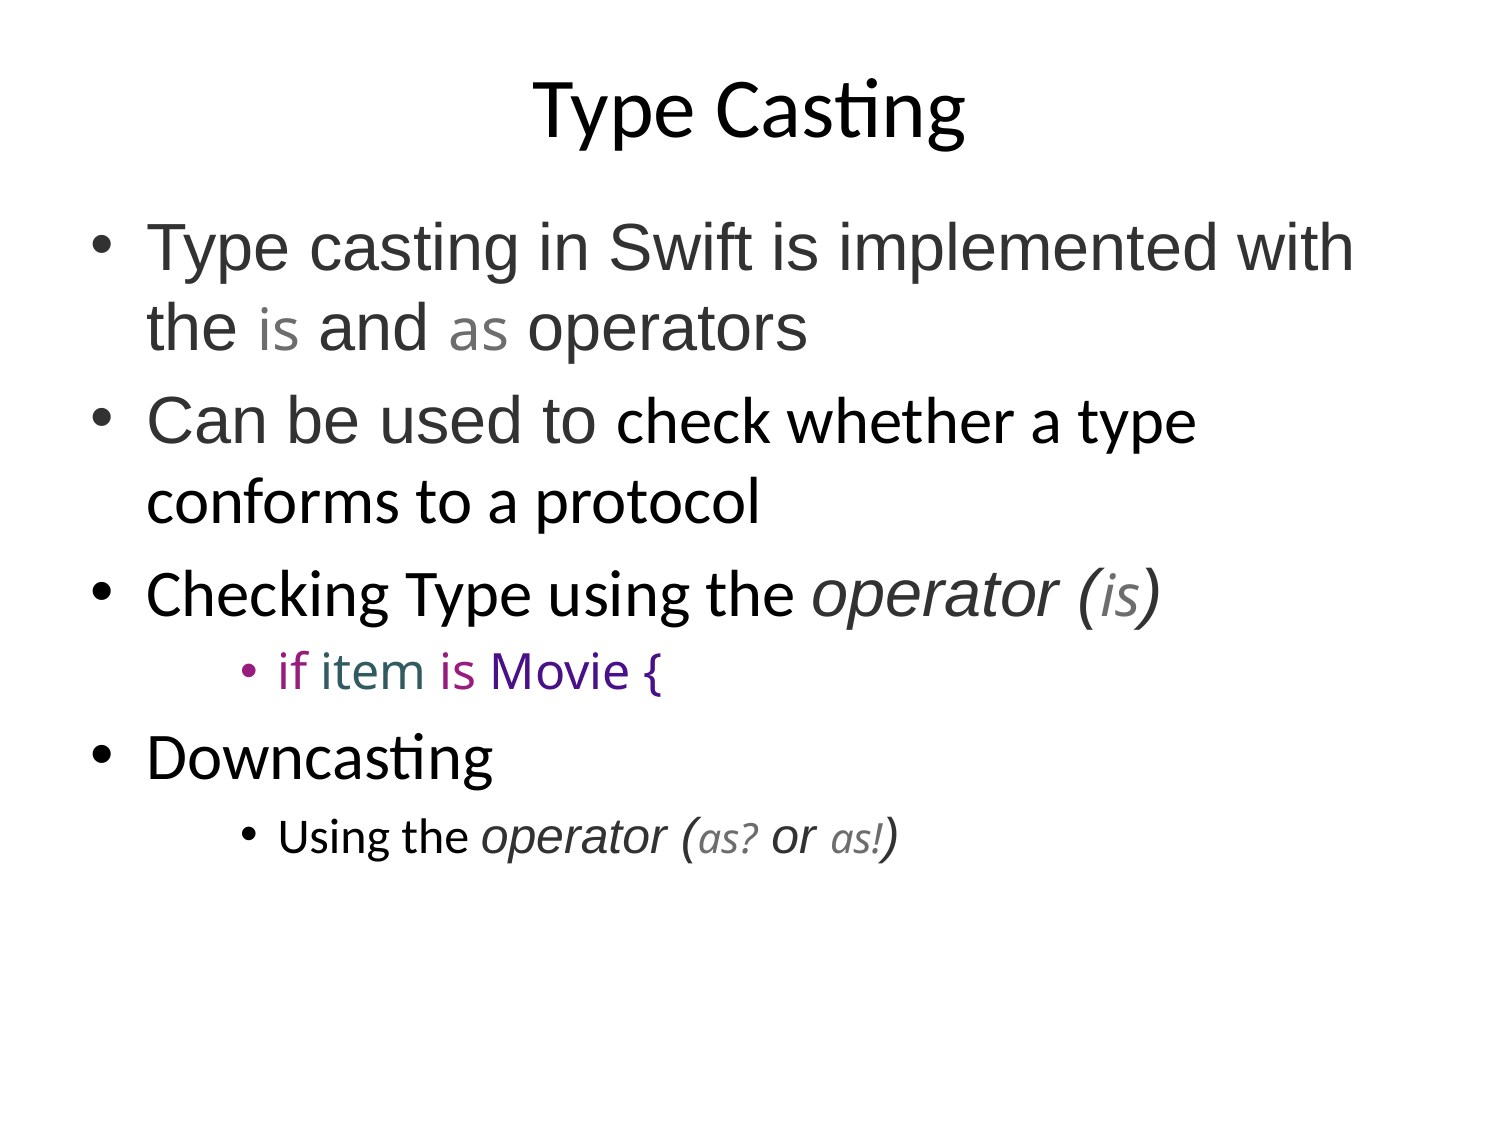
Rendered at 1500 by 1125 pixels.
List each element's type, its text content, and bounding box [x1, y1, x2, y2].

title Type Casting [75, 45, 1425, 163]
list Type casting in Swift is implemented with the is and as operators Can be used to check whether a type conforms to a protocol Checking Type using the operator (is) if item is Movie { Downcasting Using the operator (as? or as!) [75, 195, 1425, 1005]
